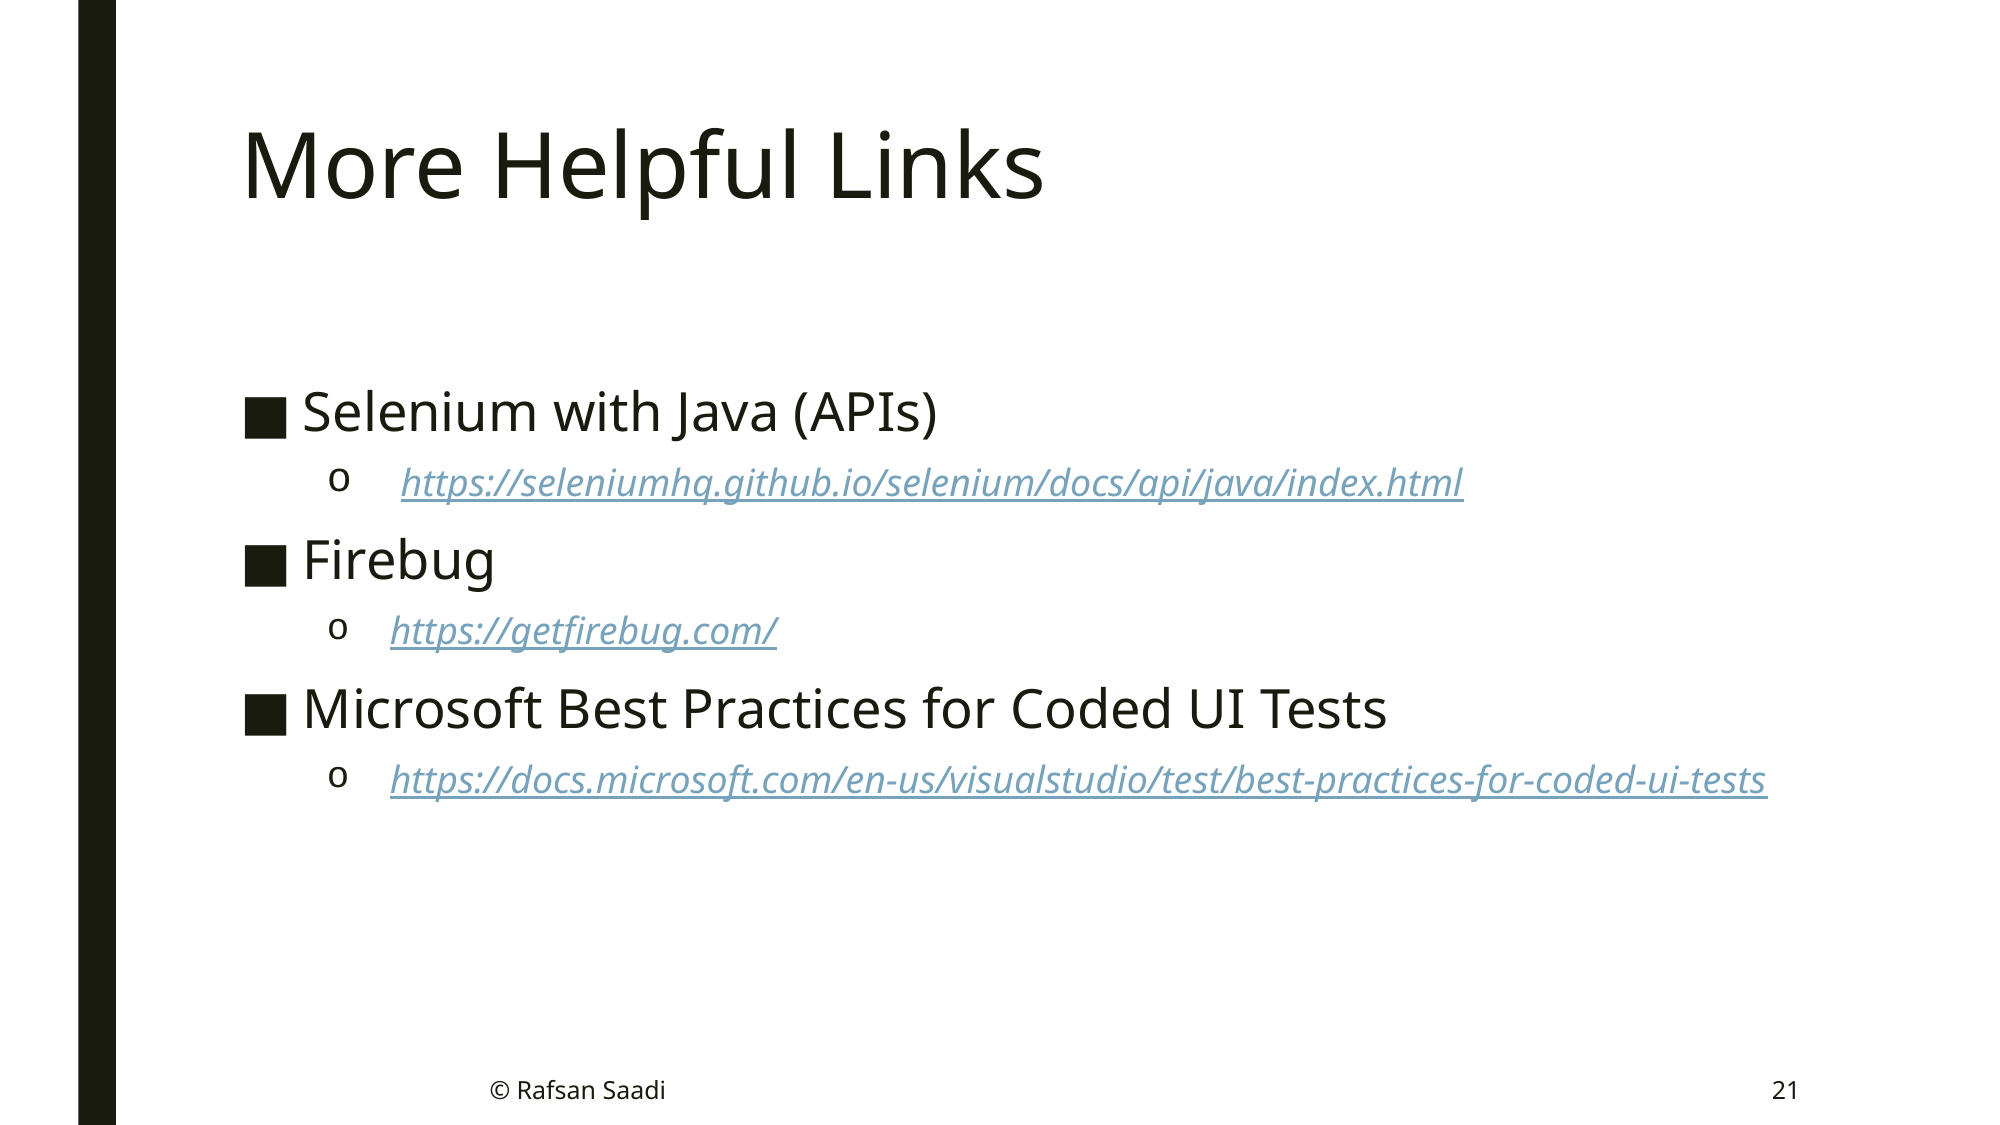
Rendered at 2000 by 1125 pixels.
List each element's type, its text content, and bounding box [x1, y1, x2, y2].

slide_number 21 [1553, 1058, 1816, 1125]
title More Helpful Links [224, 112, 1800, 357]
footer © Rafsan Saadi [474, 1058, 1505, 1125]
list Selenium with Java (APIs) https://seleniumhq.github.io/selenium/docs/api/java/index.html Firebug https://getfirebug.com/ Microsoft Best Practices for Coded UI Tests https://docs.microsoft.com/en-us/visualstudio/test/best-practices-for-coded-ui-tests [224, 375, 1800, 963]
